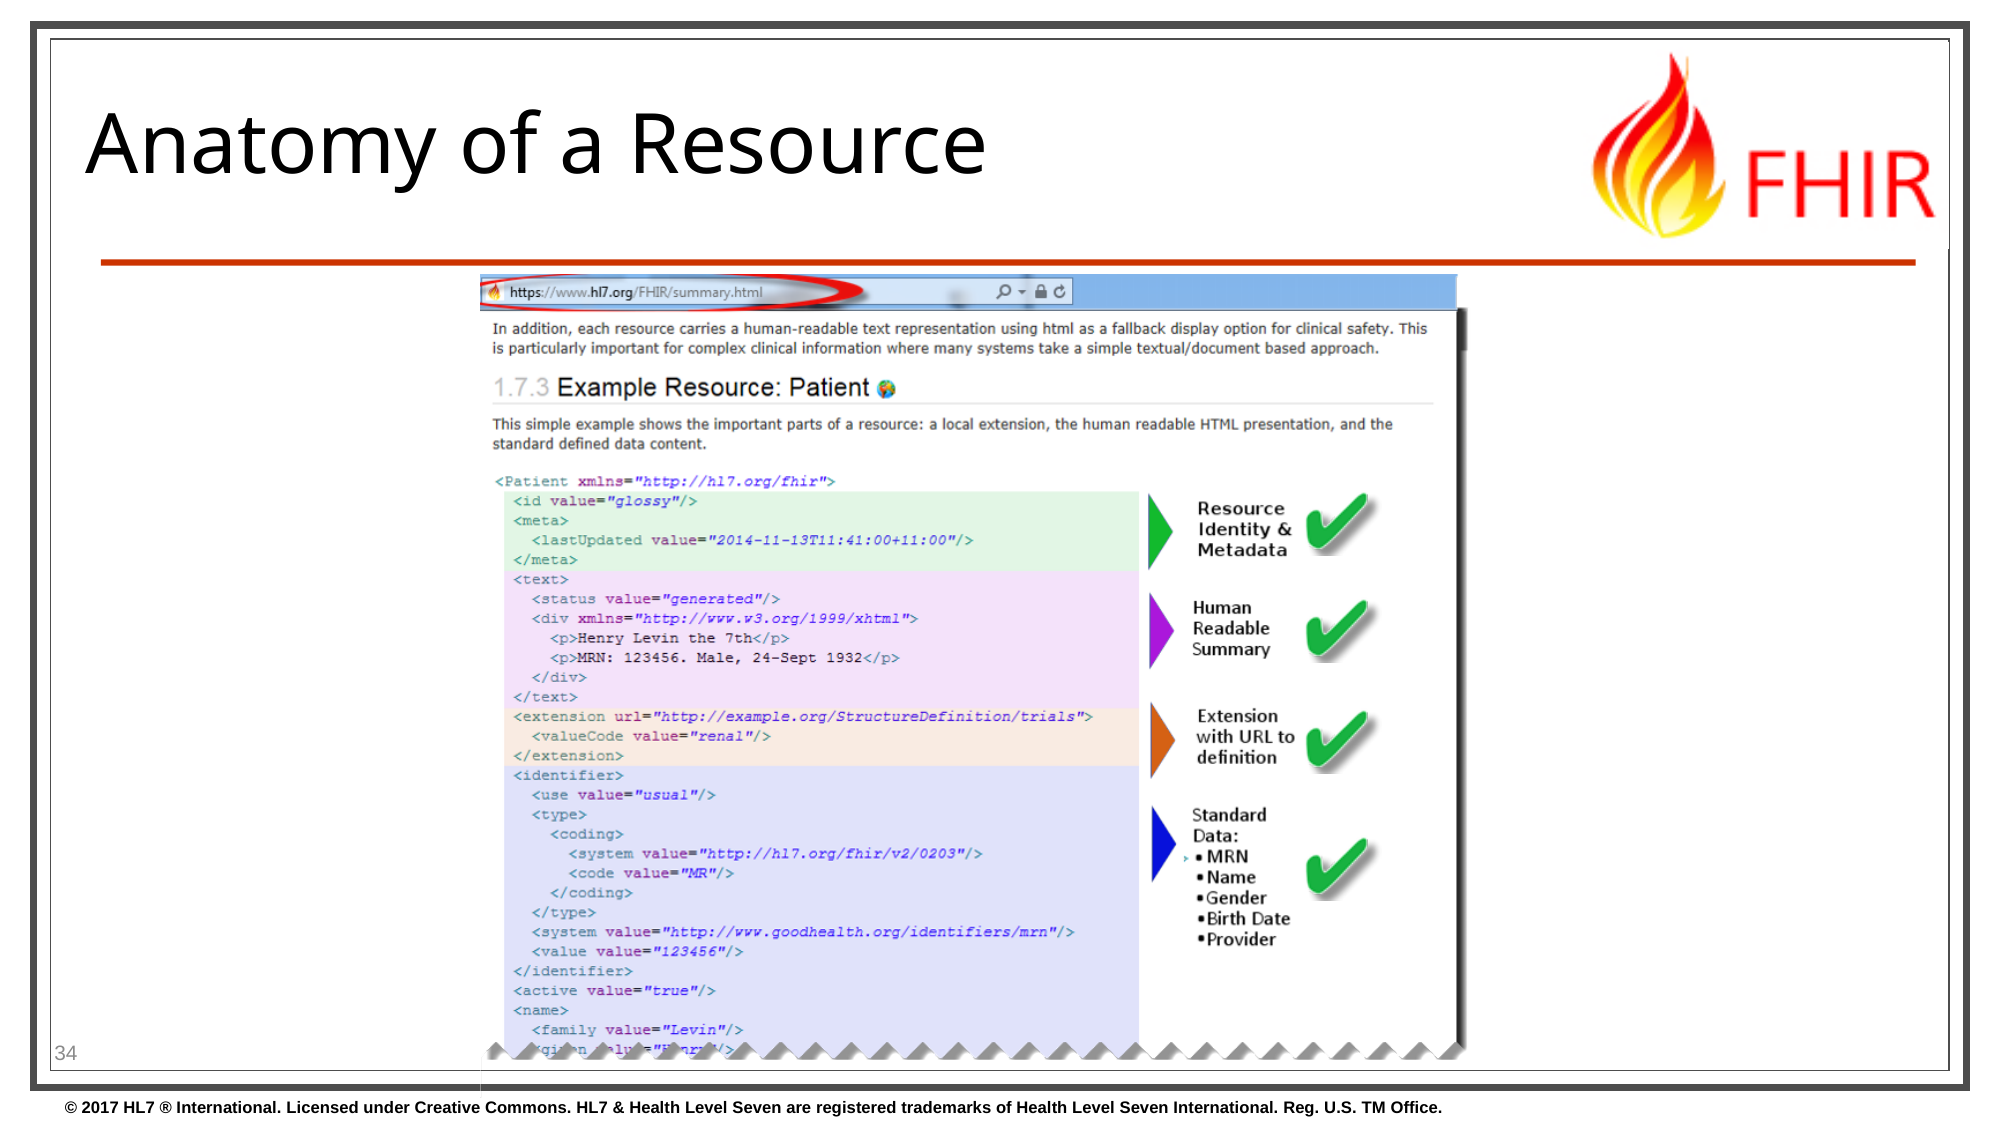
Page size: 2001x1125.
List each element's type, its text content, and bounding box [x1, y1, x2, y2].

slide_number 34 [39, 1034, 197, 1071]
picture [480, 274, 1475, 1099]
picture [1578, 42, 1949, 249]
title Anatomy of a Resource [70, 54, 1504, 244]
